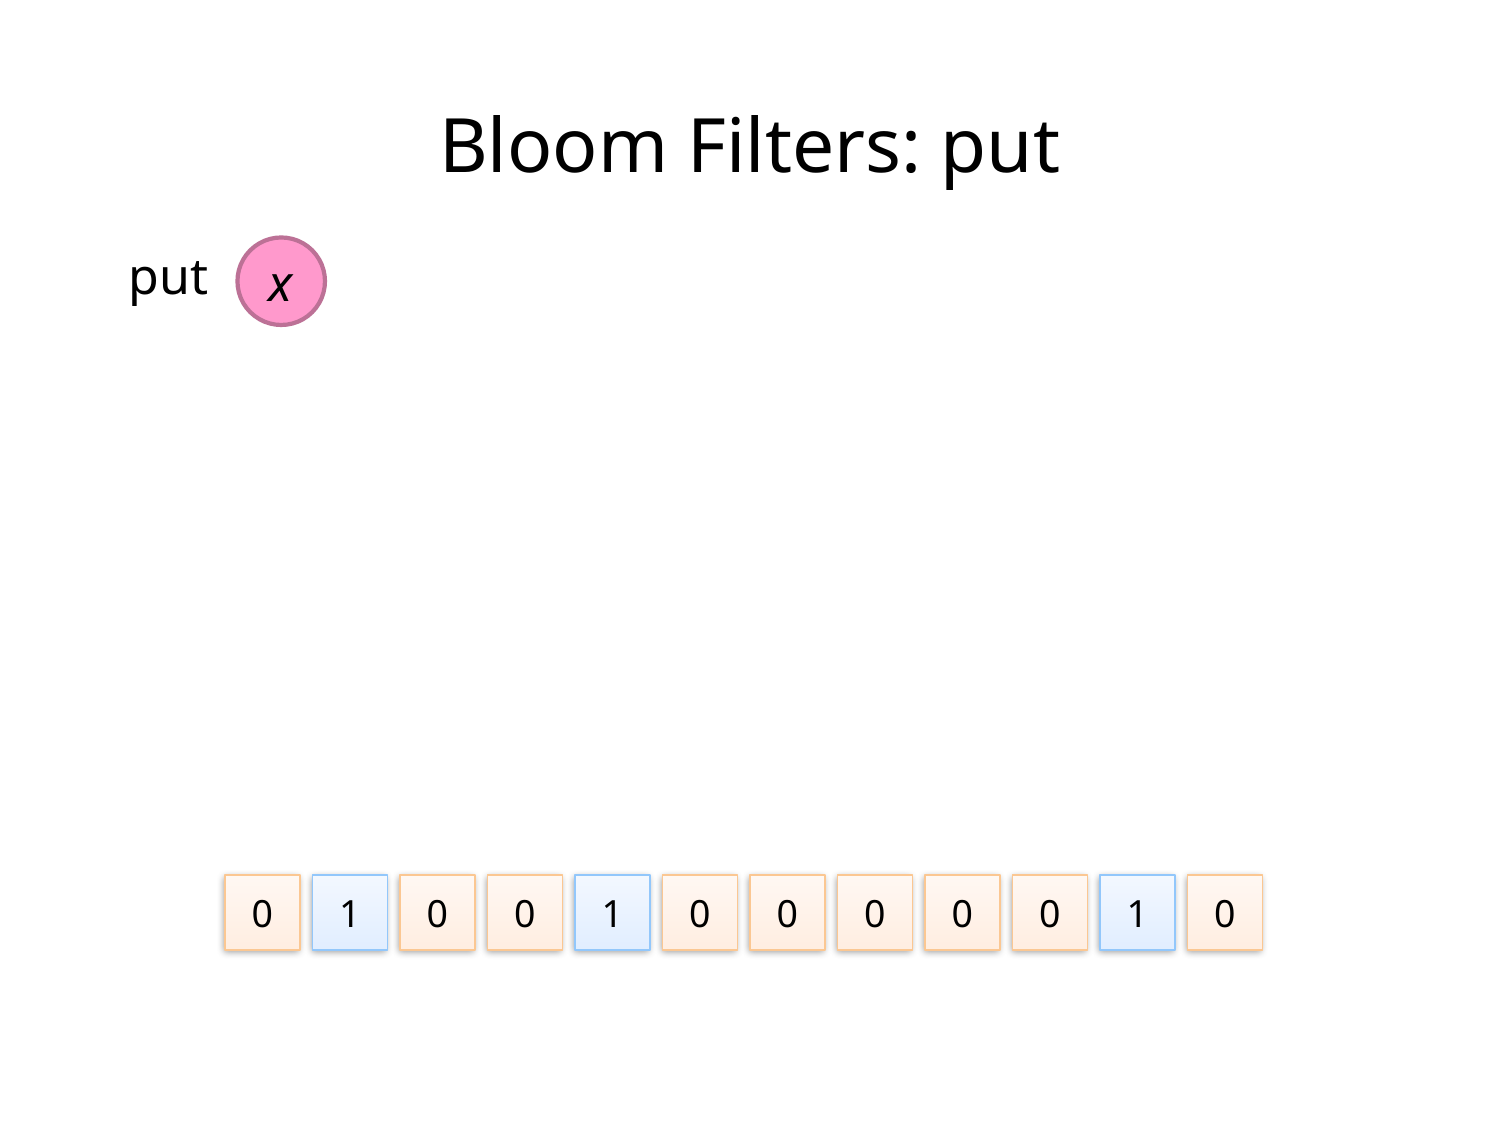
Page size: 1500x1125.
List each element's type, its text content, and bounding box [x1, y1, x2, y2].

text_box Bloom Filters: put [0, 90, 1500, 203]
text_box 0 [487, 874, 563, 951]
text_box 0 [224, 874, 301, 951]
text_box 1 [574, 874, 651, 951]
text_box 0 [924, 874, 1001, 951]
text_box x [238, 235, 328, 328]
text_box 1 [312, 874, 388, 951]
text_box 0 [662, 874, 738, 951]
text_box 0 [399, 874, 476, 951]
text_box 0 [749, 874, 826, 951]
text_box 0 [1187, 874, 1263, 951]
text_box 0 [837, 874, 913, 951]
text_box 0 [1012, 874, 1088, 951]
text_box put [99, 237, 238, 313]
text_box 1 [1099, 874, 1176, 951]
